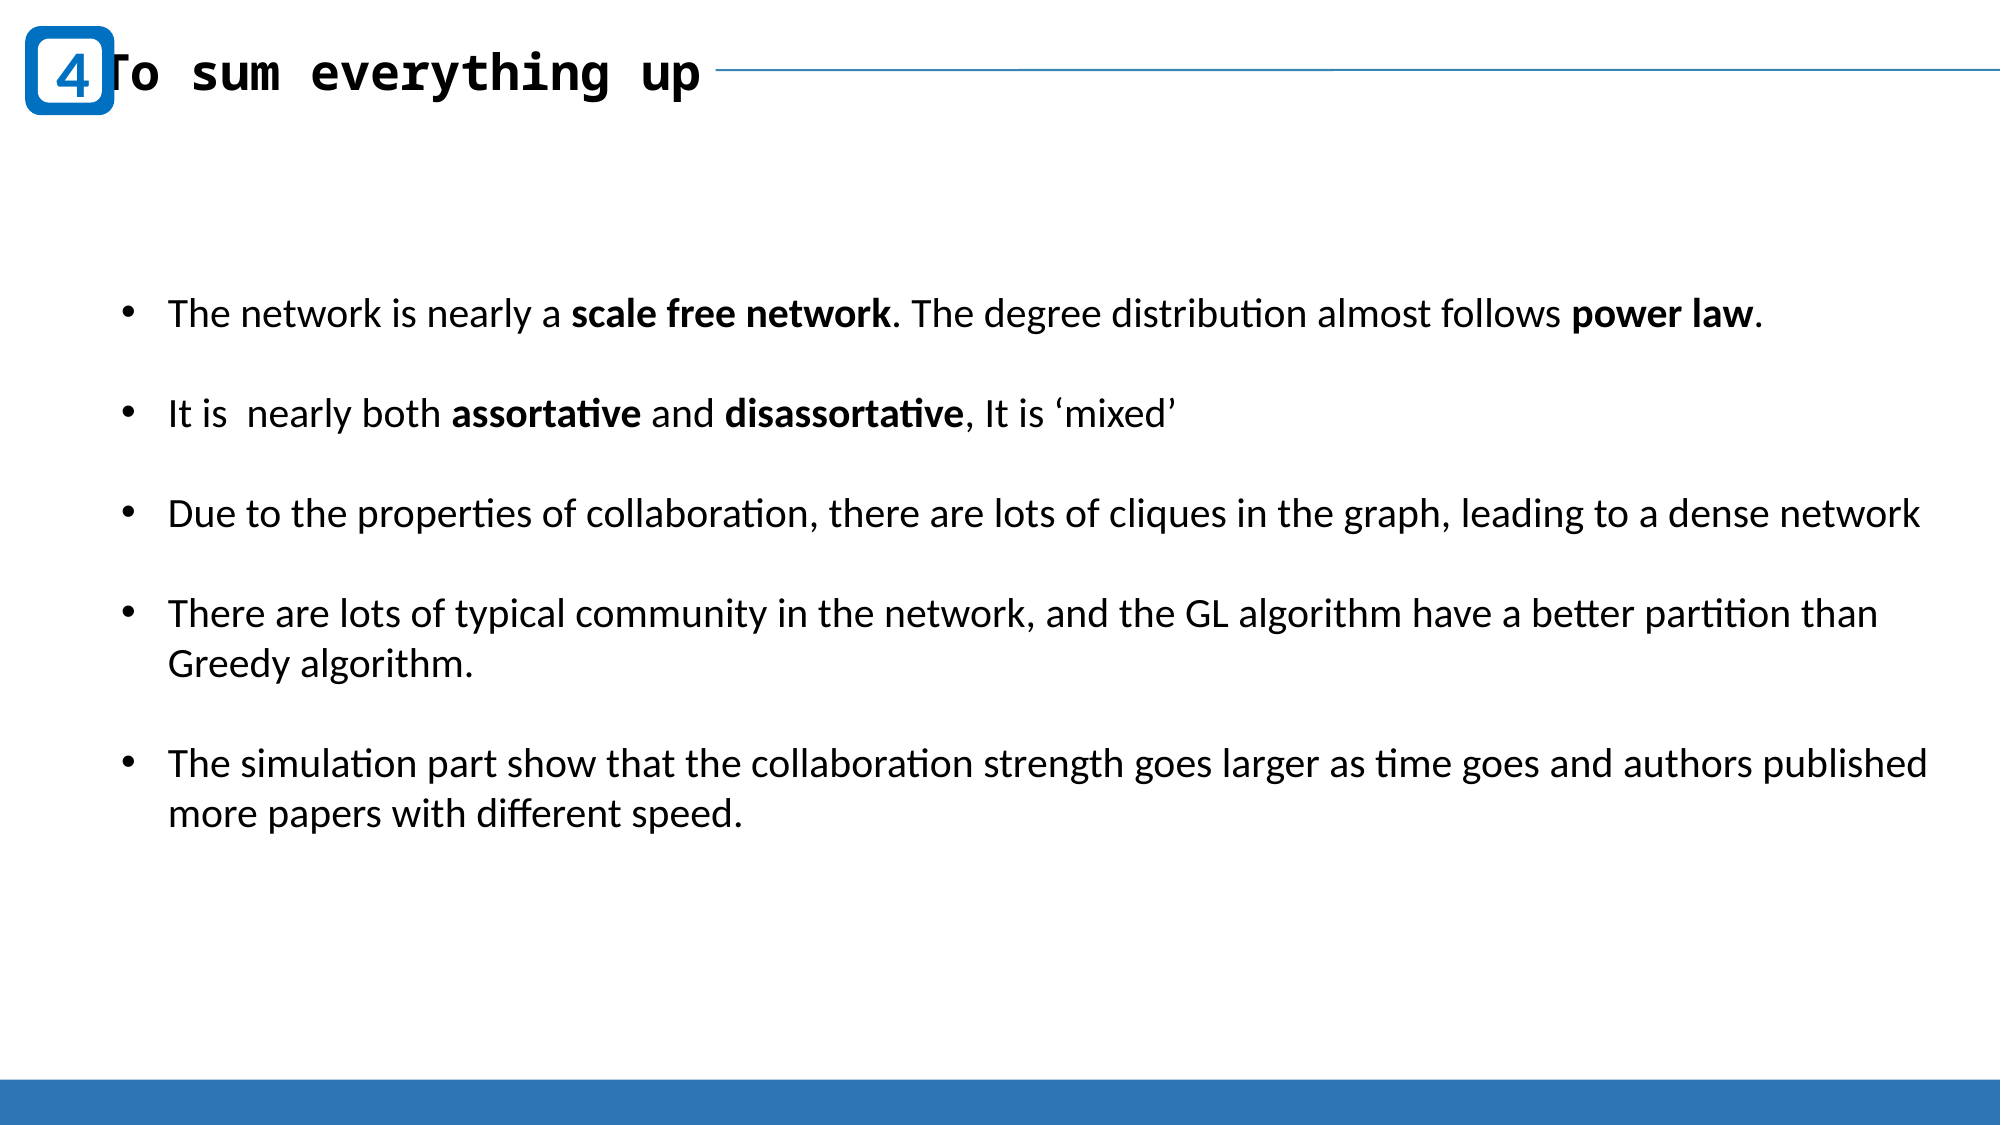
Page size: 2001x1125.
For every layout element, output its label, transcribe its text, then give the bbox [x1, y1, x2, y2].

text_box The network is nearly a scale free network. The degree distribution almost follows power law. It is nearly both assortative and disassortative, It is ‘mixed’ Due to the properties of collaboration, there are lots of cliques in the graph, leading to a dense network There are lots of typical community in the network, and the GL algorithm have a better partition than Greedy algorithm. The simulation part show that the collaboration strength goes larger as time goes and authors published more papers with different speed. [106, 278, 1954, 876]
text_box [26, 27, 668, 115]
